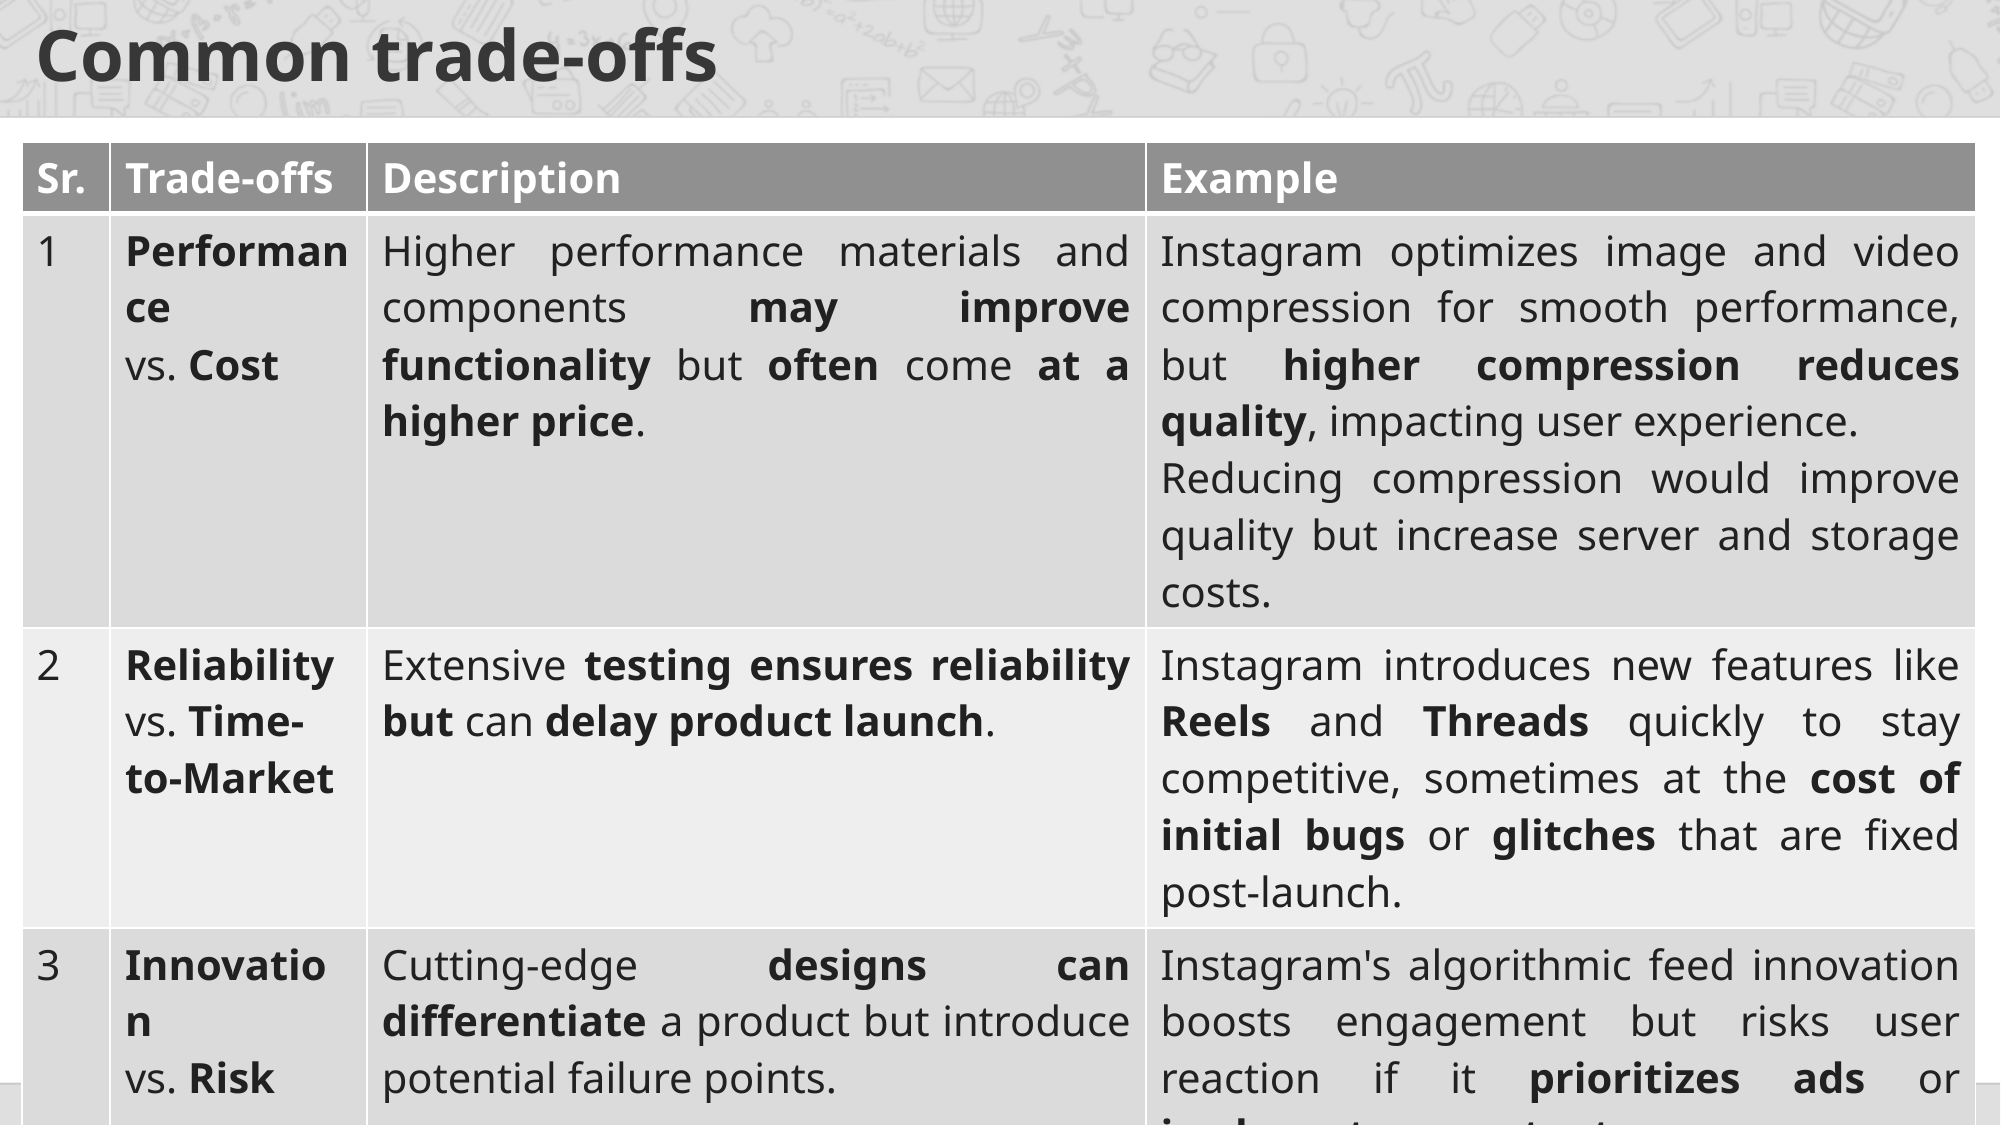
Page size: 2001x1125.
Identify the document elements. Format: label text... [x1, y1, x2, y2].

table_cell Higher performance materials and components may improve functionality but often come at a higher price. [368, 216, 1145, 627]
table_cell Reliability vs. Time-to-Market [111, 629, 366, 927]
table_header Trade-offs [111, 143, 366, 211]
table_cell 2 [23, 629, 109, 927]
table_cell Instagram introduces new features like Reels and Threads quickly to stay competitive, sometimes at the cost of initial bugs or glitches that are fixed post-launch. [1147, 629, 1975, 927]
table_cell Cutting-edge designs can differentiate a product but introduce potential failure points. [368, 929, 1145, 1125]
table_cell Performance vs. Cost [111, 216, 366, 627]
table_cell Extensive testing ensures reliability but can delay product launch. [368, 629, 1145, 927]
title Common trade-offs [0, 0, 2000, 117]
table_header Description [368, 143, 1145, 211]
table_cell Instagram optimizes image and video compression for smooth performance, but higher compression reduces quality, impacting user experience. Reducing compression would improve quality but increase server and storage costs. [1147, 216, 1975, 627]
table_header Sr. [23, 143, 109, 211]
table_header Example [1147, 143, 1975, 211]
table_cell Innovation vs. Risk [111, 929, 366, 1125]
table_cell 1 [23, 216, 109, 627]
table_cell 3 [23, 929, 109, 1125]
table_cell Instagram's algorithmic feed innovation boosts engagement but risks user reaction if it prioritizes ads or irrelevant content over user preferences. [1147, 929, 1975, 1125]
